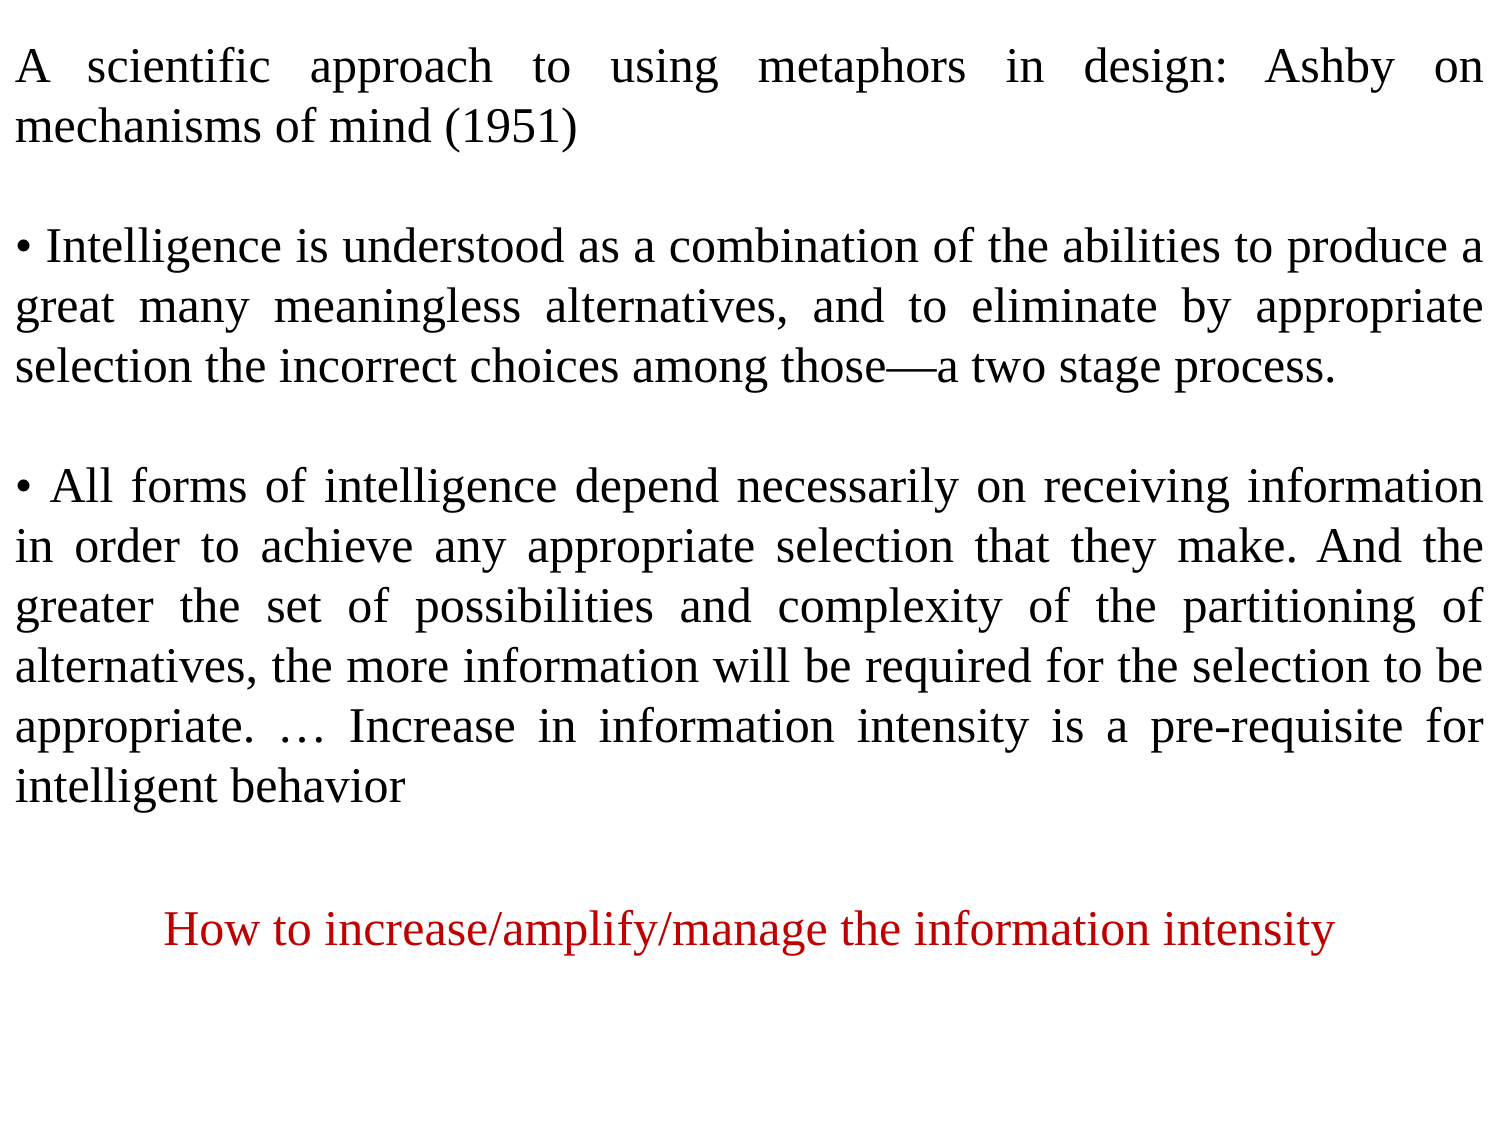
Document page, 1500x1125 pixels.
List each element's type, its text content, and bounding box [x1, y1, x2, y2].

text_box How to increase/amplify/manage the information intensity [98, 873, 1415, 977]
text_box A scientific approach to using metaphors in design: Ashby on mechanisms of mind (1951) • Intelligence is understood as a combination of the abilities to produce a great many meaningless alternatives, and to eliminate by appropriate selection the incorrect choices among those—a two stage process. • All forms of intelligence depend necessarily on receiving information in order to achieve any appropriate selection that they make. And the greater the set of possibilities and complexity of the partitioning of alternatives, the more information will be required for the selection to be appropriate. … Increase in information intensity is a pre-requisite for intelligent behavior [0, 24, 1500, 880]
